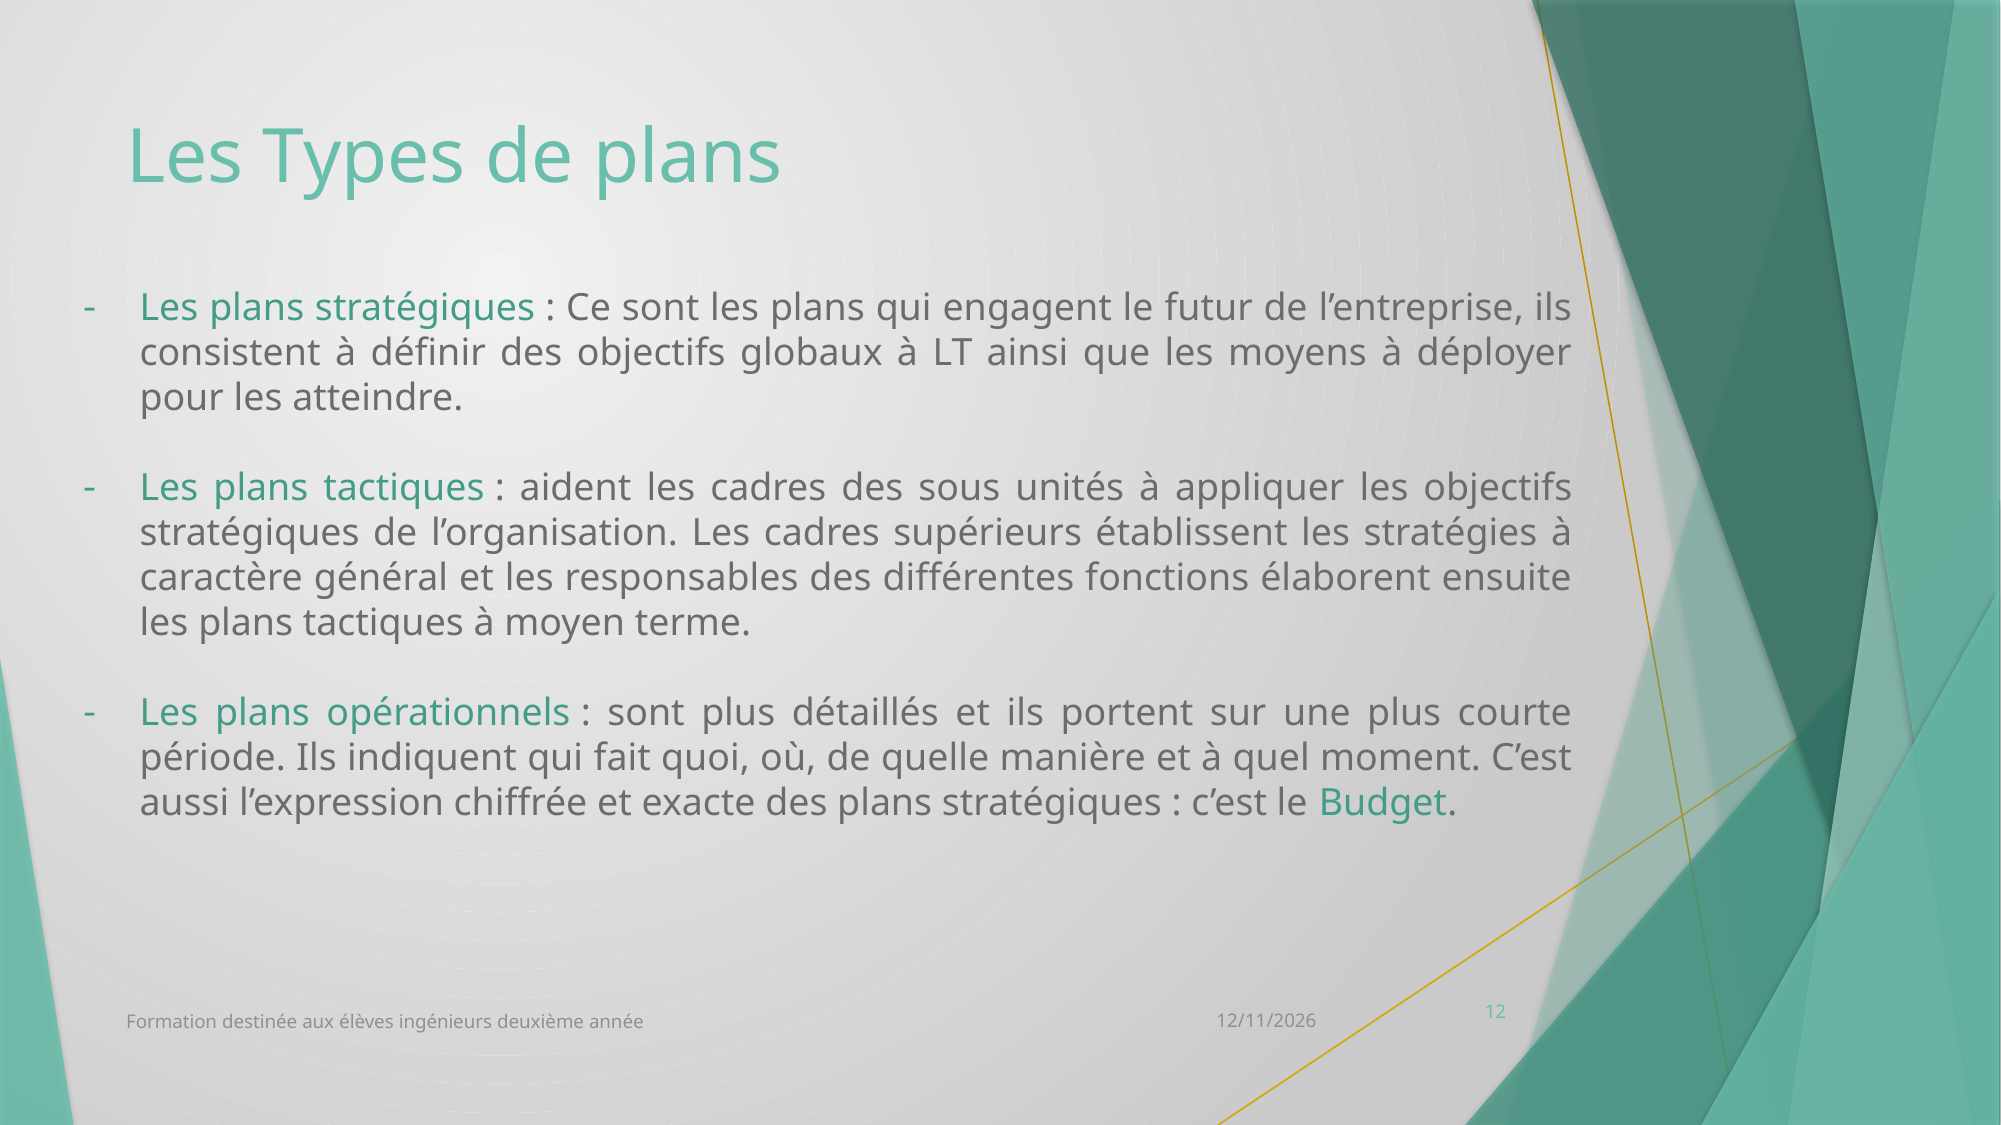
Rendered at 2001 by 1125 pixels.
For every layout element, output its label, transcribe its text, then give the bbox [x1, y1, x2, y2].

slide_number 12 [1409, 982, 1522, 1043]
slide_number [1181, 991, 1332, 1051]
text_box Les plans stratégiques : Ce sont les plans qui engagent le futur de l’entreprise, ils consistent à définir des objectifs globaux à LT ainsi que les moyens à déployer pour les atteindre. Les plans tactiques : aident les cadres des sous unités à appliquer les objectifs stratégiques de l’organisation. Les cadres supérieurs établissent les stratégies à caractère général et les responsables des différentes fonctions élaborent ensuite les plans tactiques à moyen terme. Les plans opérationnels : sont plus détaillés et ils portent sur une plus courte période. Ils indiquent qui fait quoi, où, de quelle manière et à quel moment. C’est aussi l’expression chiffrée et exacte des plans stratégiques : c’est le Budget. [68, 276, 1588, 831]
title Les Types de plans [111, 99, 1522, 276]
footer Formation destinée aux élèves ingénieurs deuxième année [111, 991, 1145, 1051]
